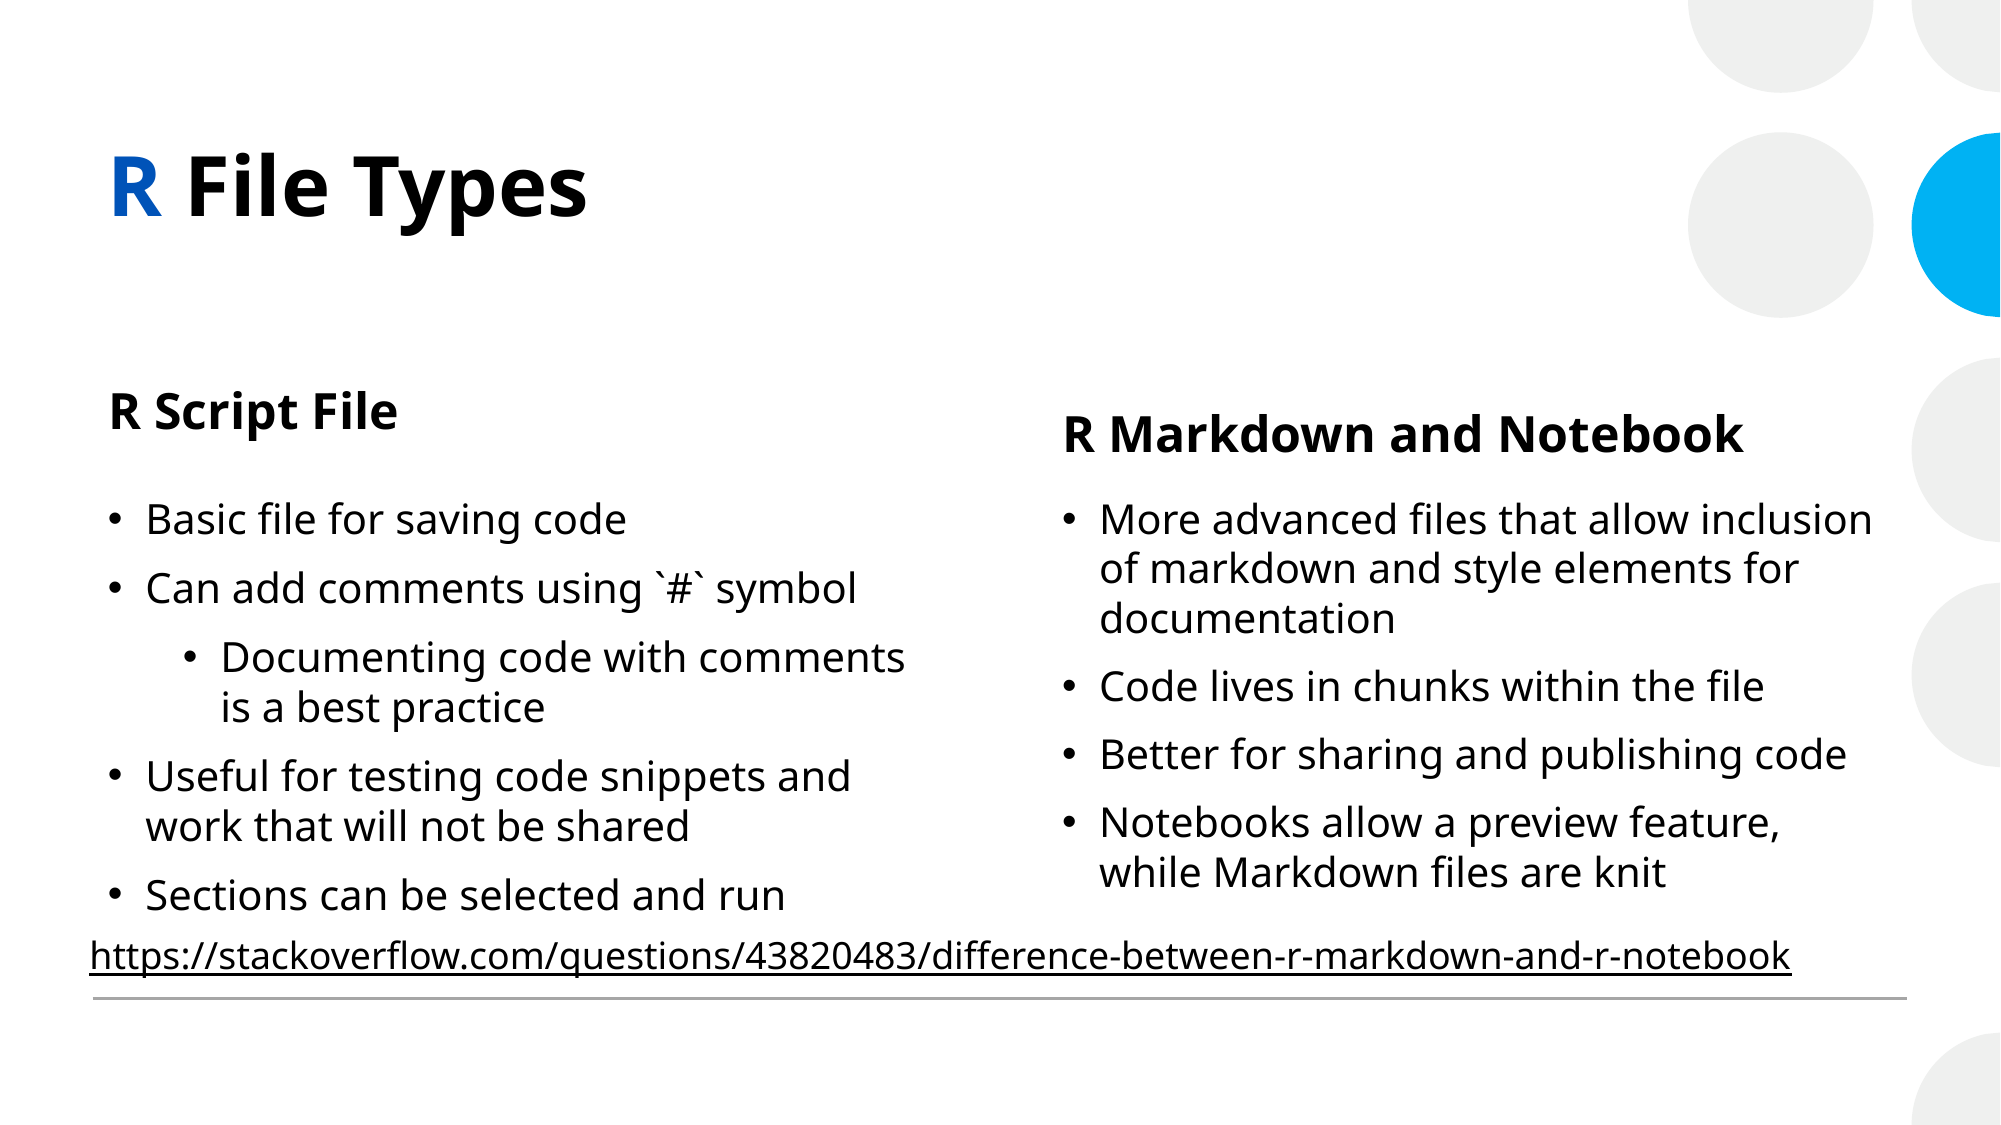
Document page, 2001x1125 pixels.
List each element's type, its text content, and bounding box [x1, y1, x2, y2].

title R File Types [93, 126, 1296, 335]
list Basic file for saving code Can add comments using `#` symbol Documenting code with comments is a best practice Useful for testing code snippets and work that will not be shared Sections can be selected and run [93, 485, 953, 908]
text_box https://stackoverflow.com/questions/43820483/difference-between-r-markdown-and-r-notebook [74, 925, 2000, 991]
list More advanced files that allow inclusion of markdown and style elements for documentation Code lives in chunks within the file Better for sharing and publishing code Notebooks allow a preview feature, while Markdown files are knit [1047, 485, 1907, 908]
list R Script File [93, 311, 953, 447]
list R Markdown and Notebook [1047, 334, 1907, 470]
